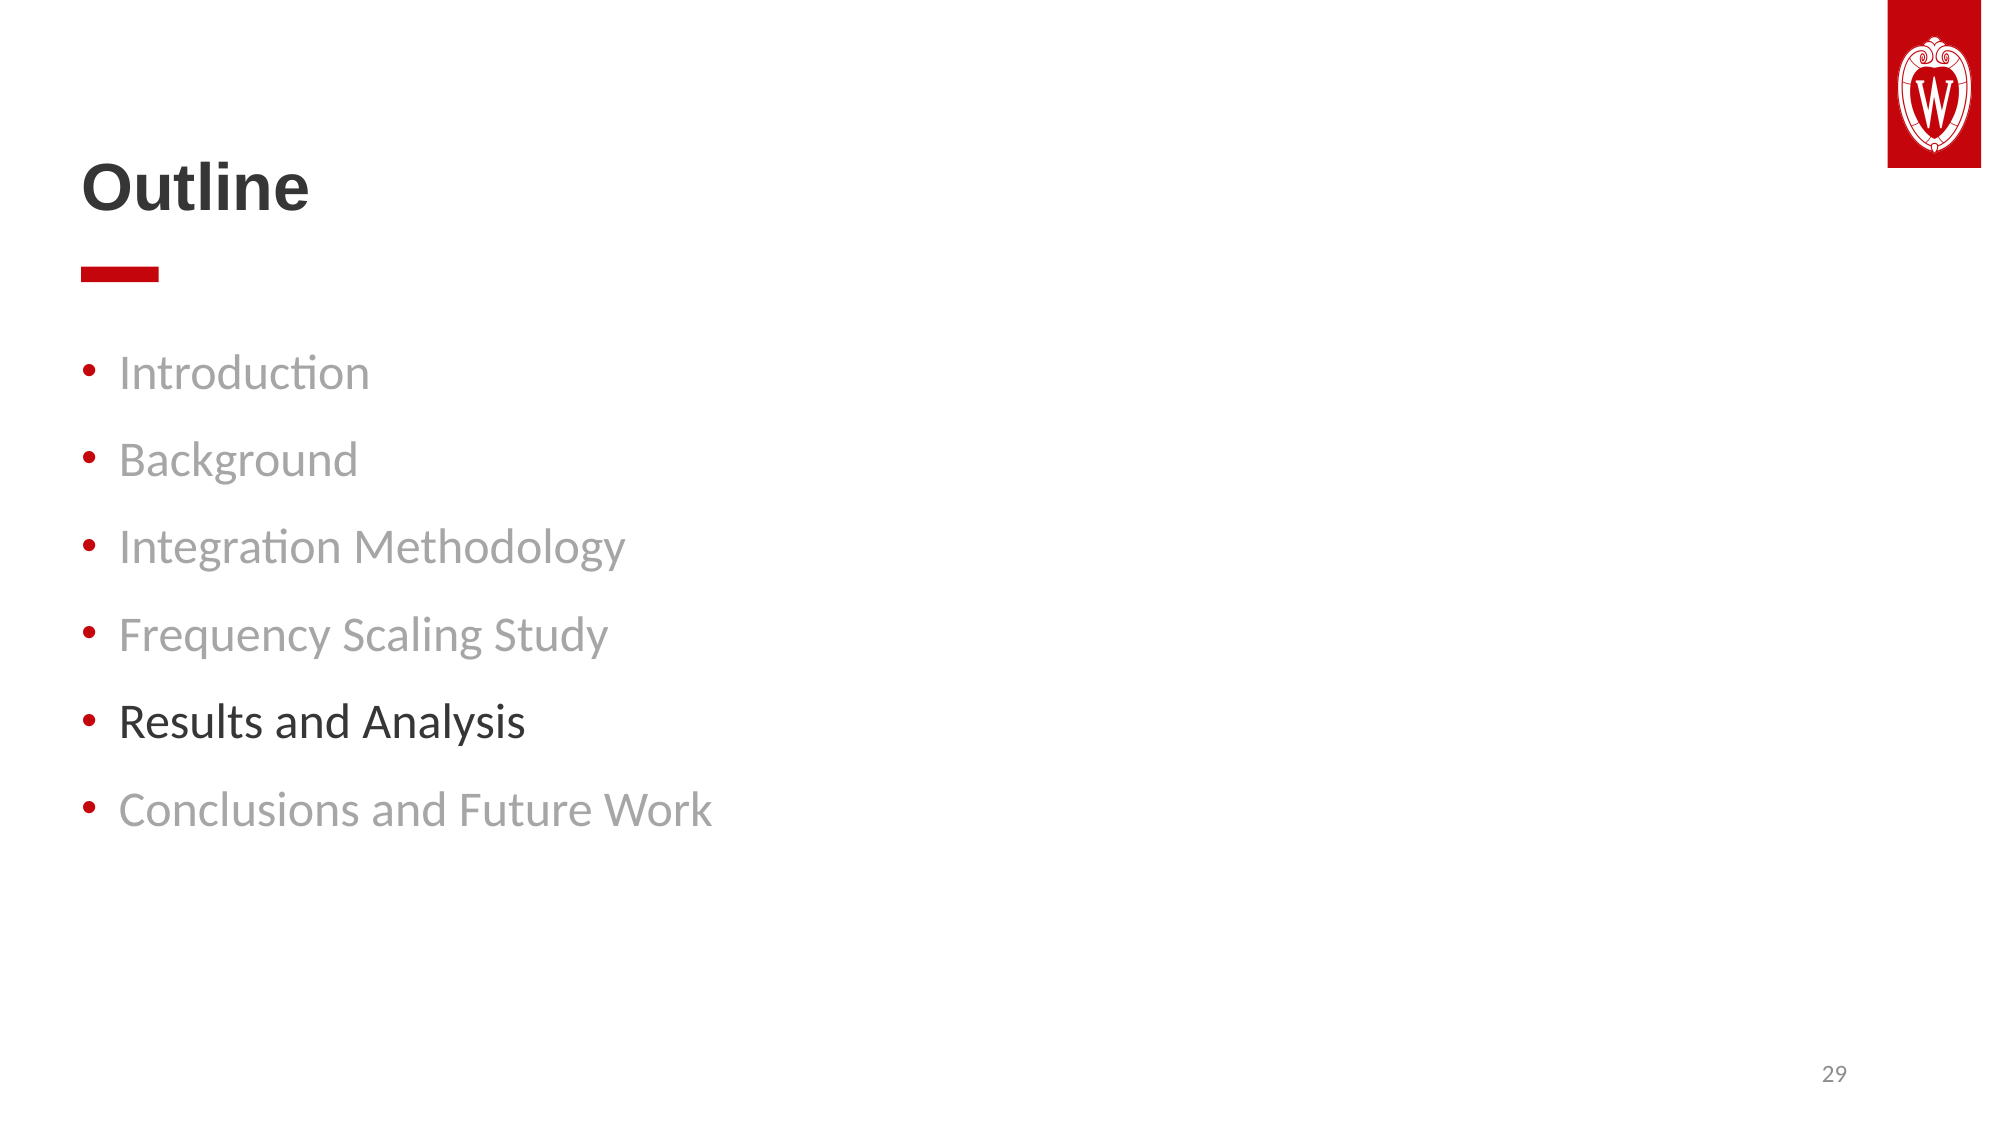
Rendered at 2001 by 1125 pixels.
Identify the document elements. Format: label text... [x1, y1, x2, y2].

text_box 29 [1412, 1042, 1863, 1103]
title Outline [81, 50, 1832, 225]
picture [1897, 36, 1972, 154]
list Introduction Background Integration Methodology Frequency Scaling Study Results and Analysis Conclusions and Future Work [81, 338, 1892, 1004]
